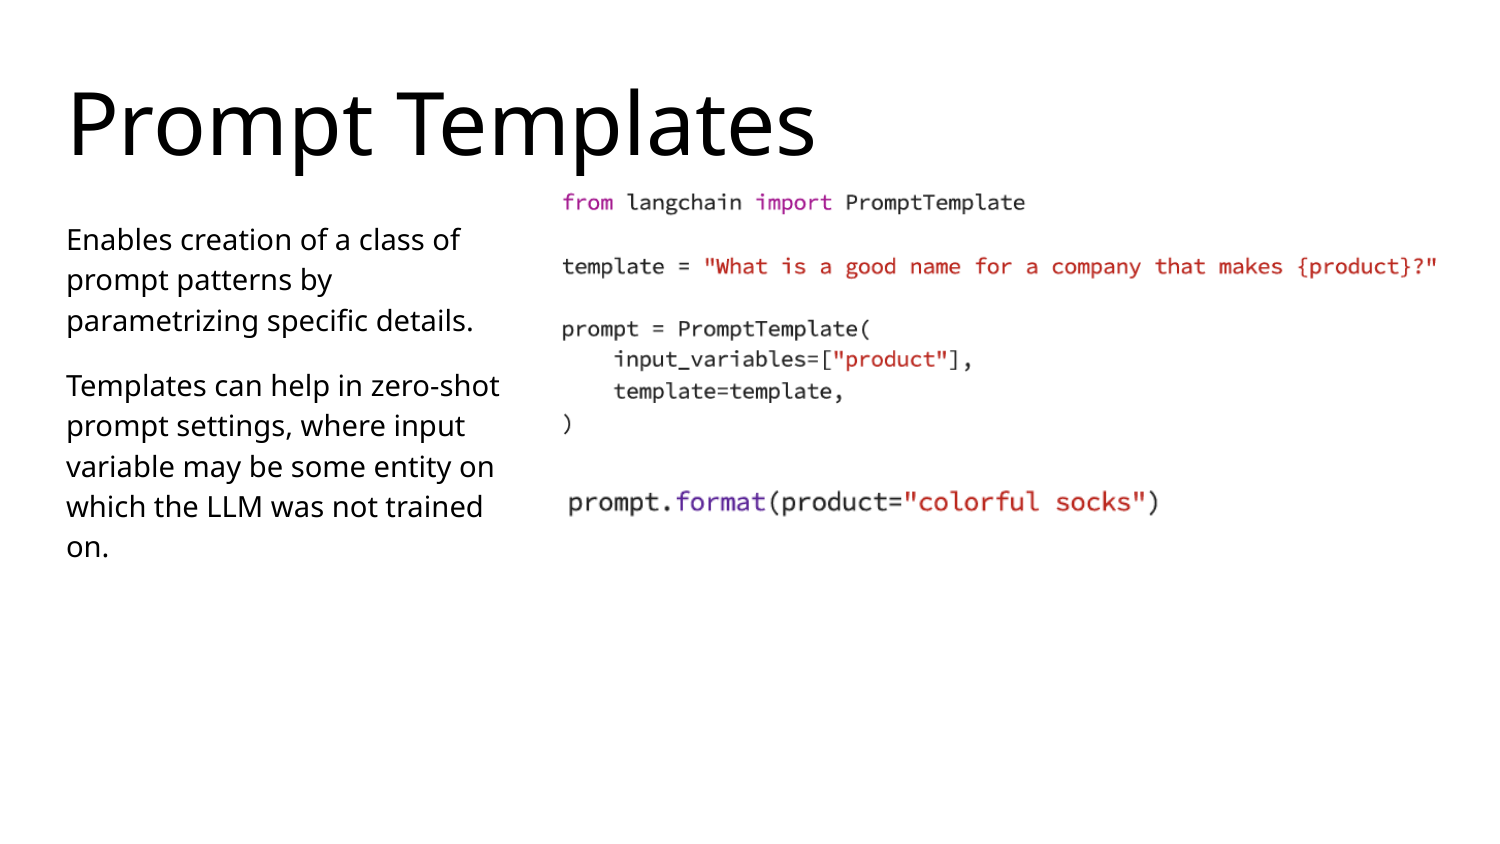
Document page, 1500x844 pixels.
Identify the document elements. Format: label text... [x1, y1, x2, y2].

picture [544, 478, 1183, 533]
picture [531, 178, 1500, 459]
list Enables creation of a class of prompt patterns by parametrizing specific details. Templates can help in zero-shot prompt settings, where input variable may be some entity on which the LLM was not trained on. [51, 200, 545, 752]
title Prompt Templates [51, 51, 1449, 189]
